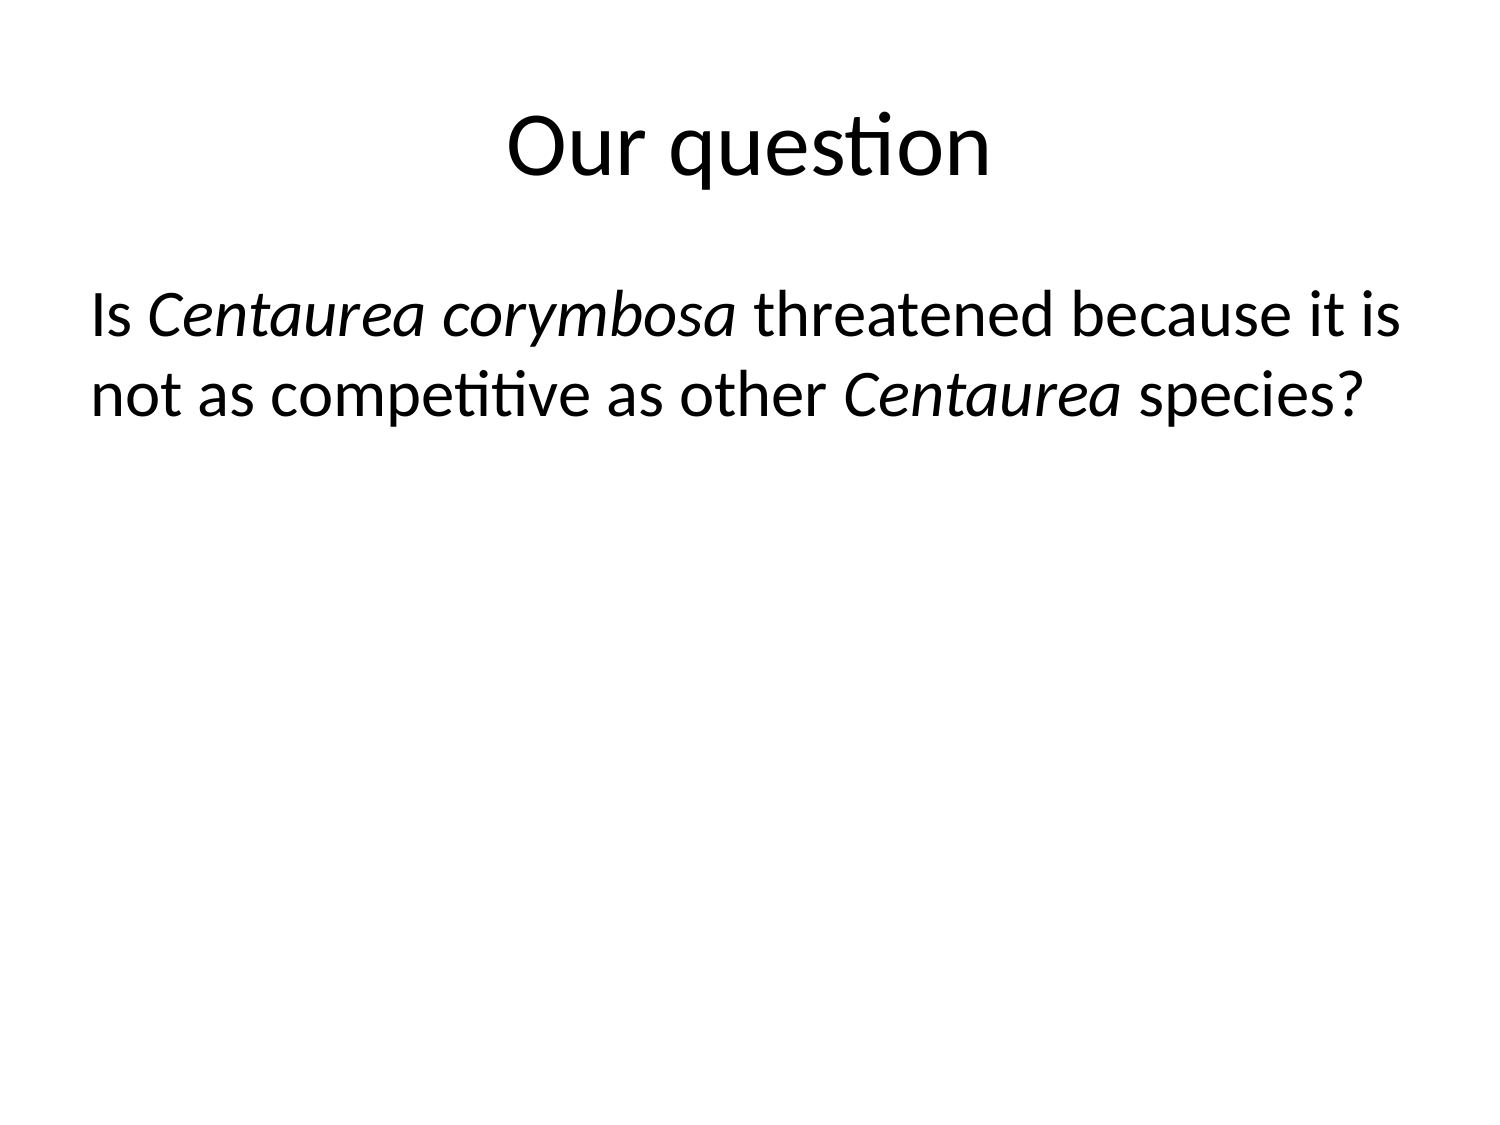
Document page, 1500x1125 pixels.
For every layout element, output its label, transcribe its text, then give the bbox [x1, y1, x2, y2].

title Our question [75, 45, 1425, 233]
list Is Centaurea corymbosa threatened because it is not as competitive as other Centaurea species? [75, 262, 1425, 1005]
